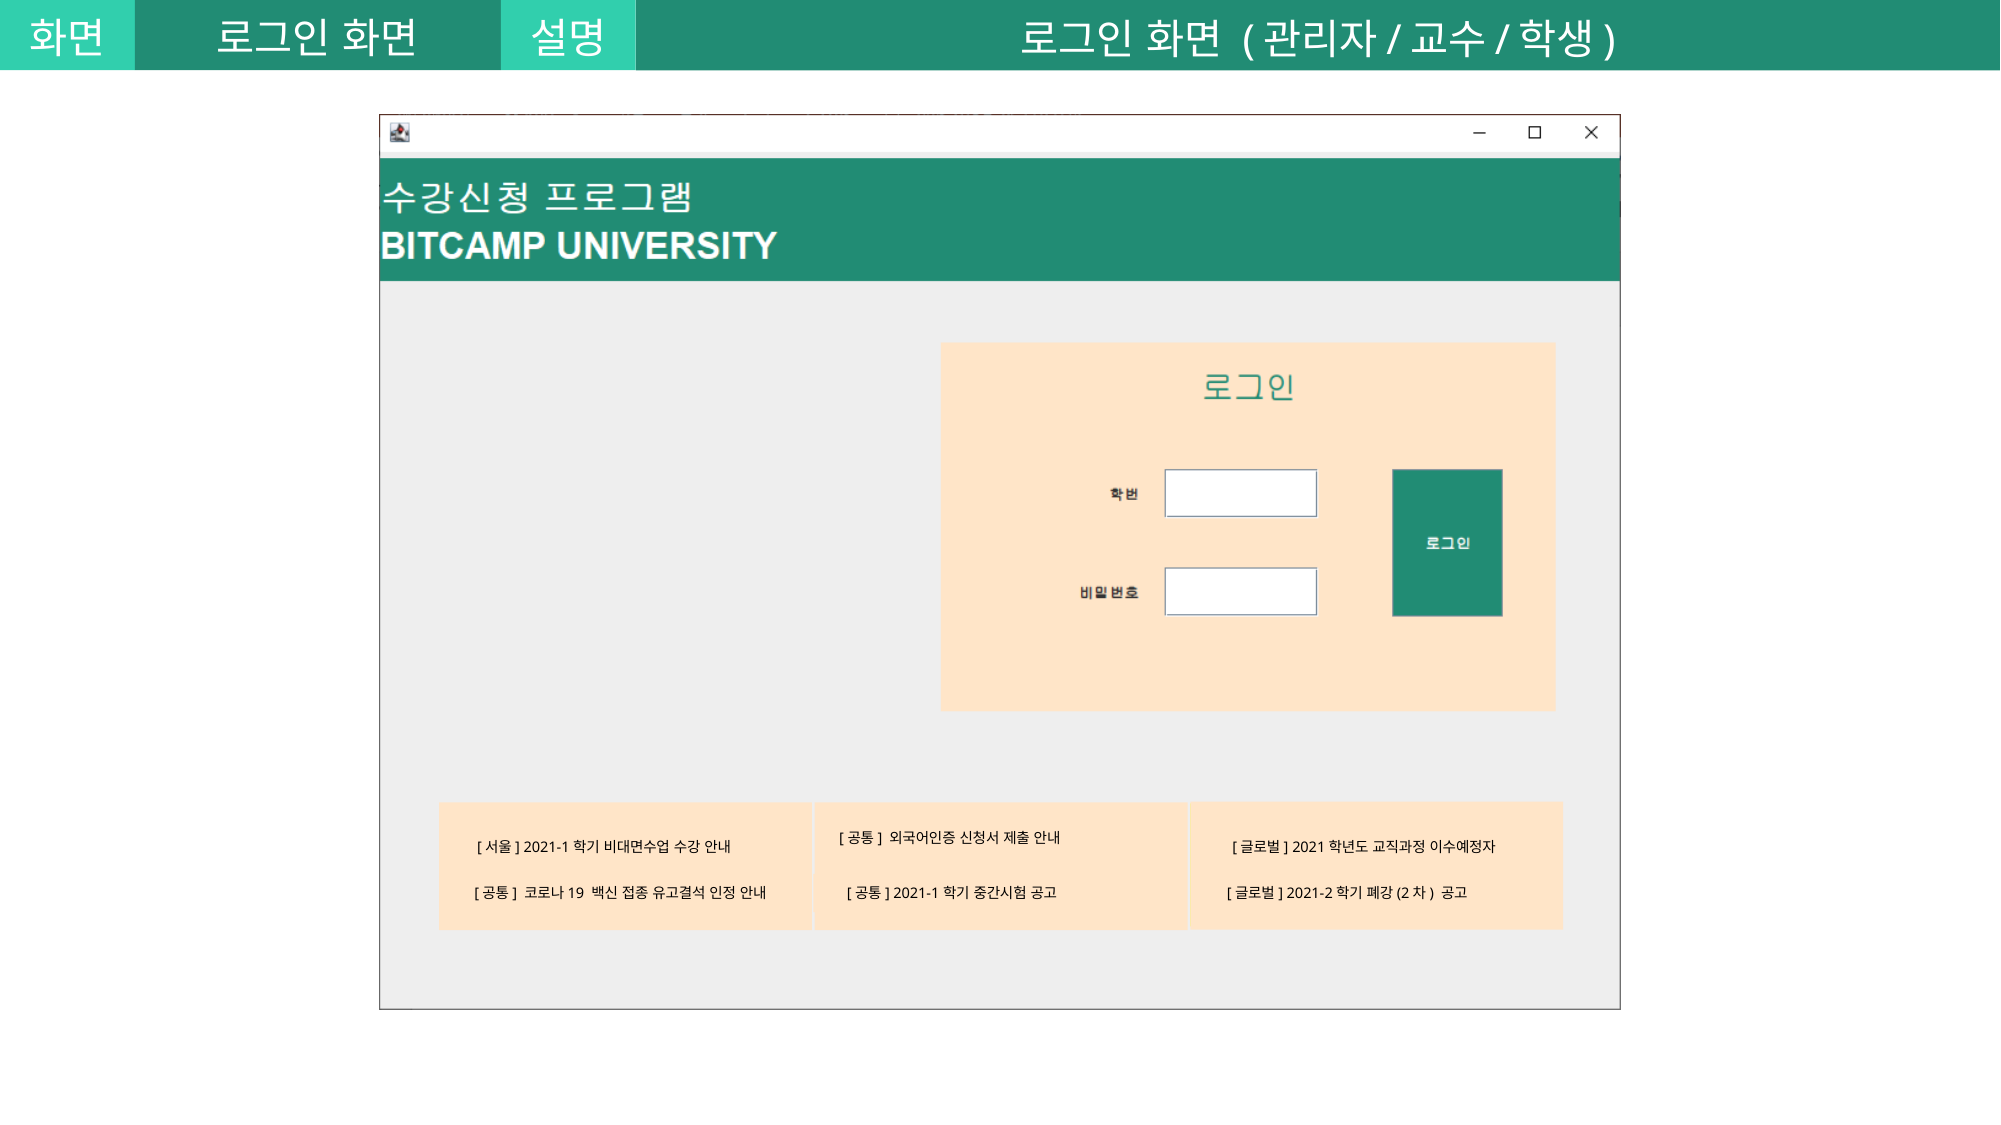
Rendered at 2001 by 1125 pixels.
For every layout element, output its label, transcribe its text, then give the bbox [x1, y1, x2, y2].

picture [379, 114, 1621, 1010]
text_box 로그인 화면 (관리자/교수/학생) [635, 0, 2000, 71]
text_box 설명 [500, 0, 635, 71]
text_box 로그인 화면 [134, 0, 500, 71]
subtitle 화면 [0, 0, 134, 71]
